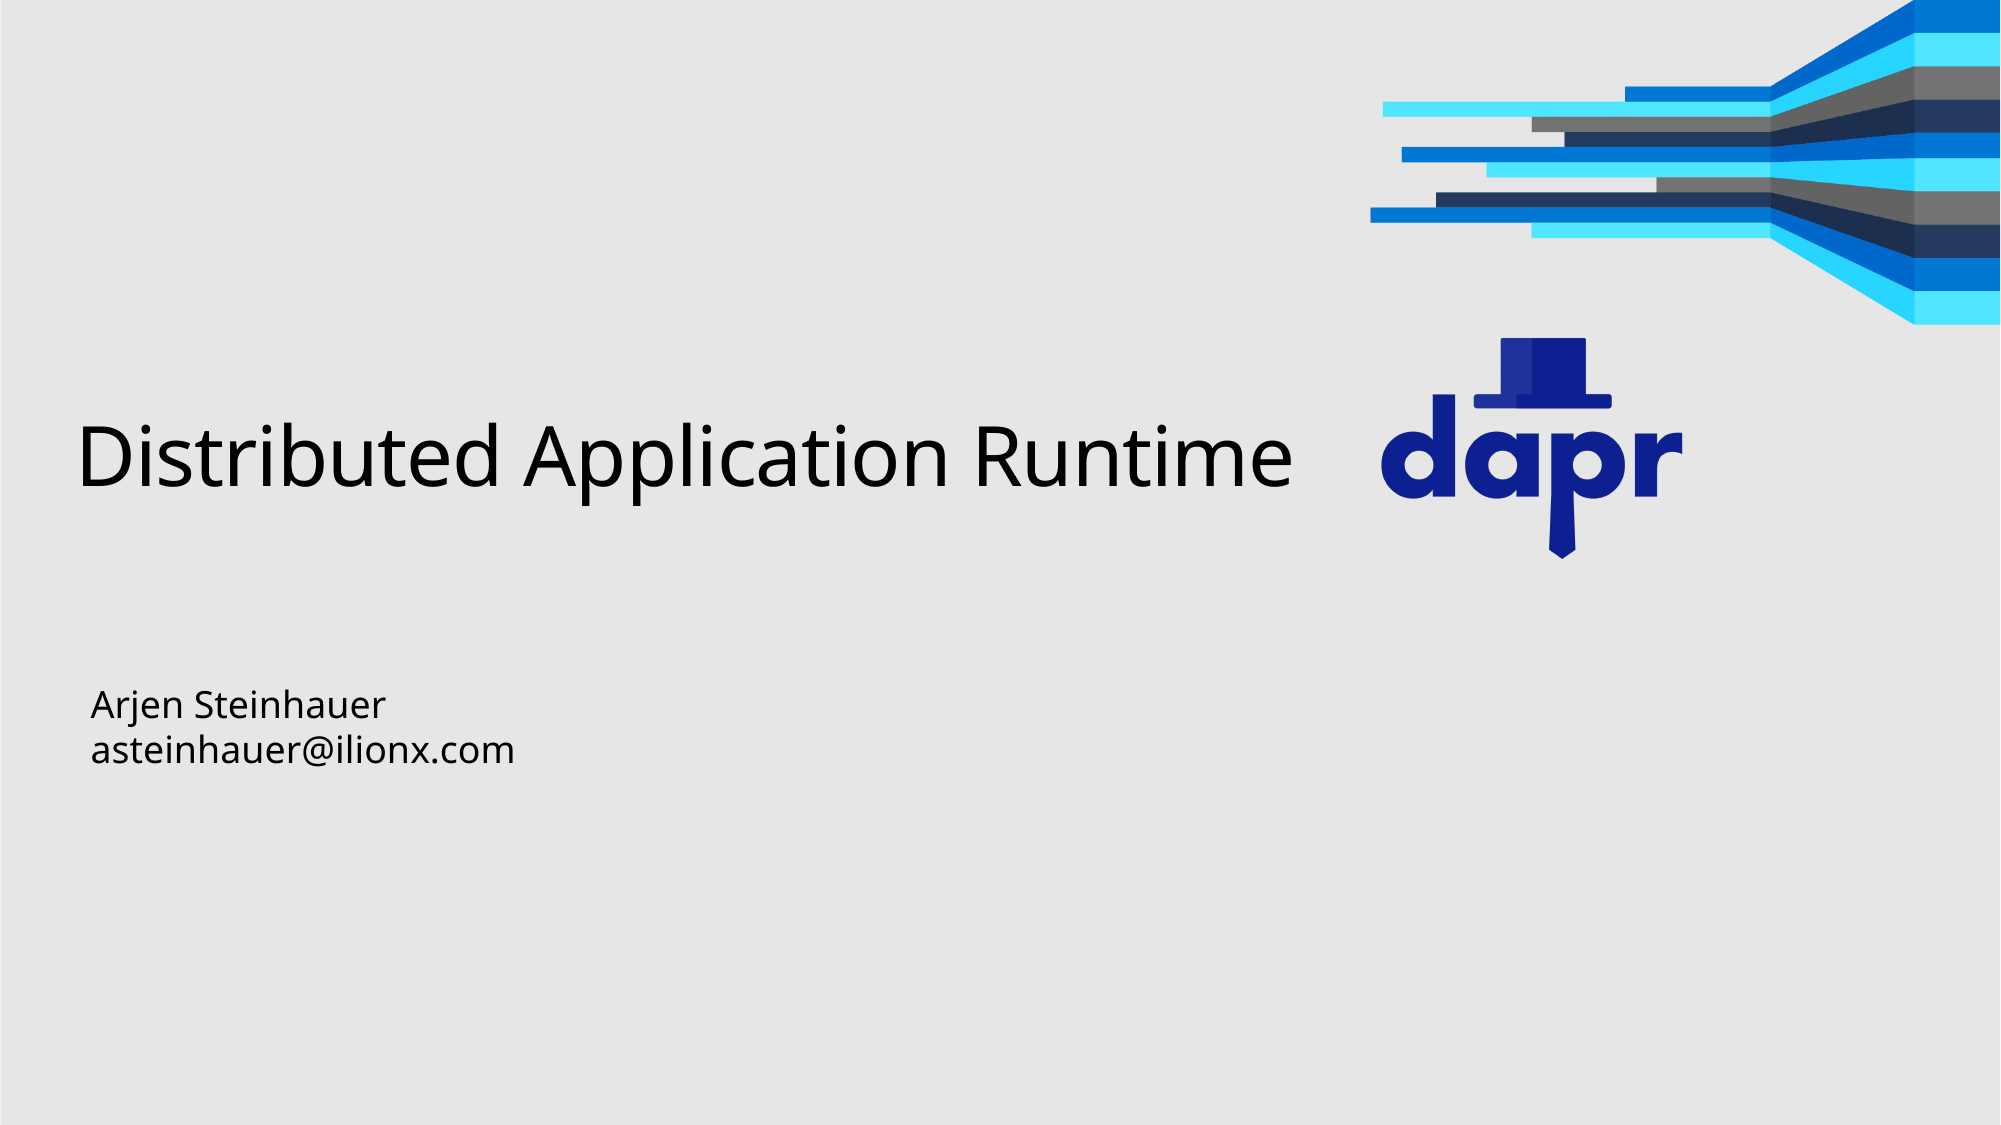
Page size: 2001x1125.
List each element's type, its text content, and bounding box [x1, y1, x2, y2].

title Distributed Application Runtime [75, 393, 1480, 611]
list Arjen Steinhauer asteinhauer@ilionx.com [90, 681, 855, 773]
picture [0, 0, 2001, 1125]
